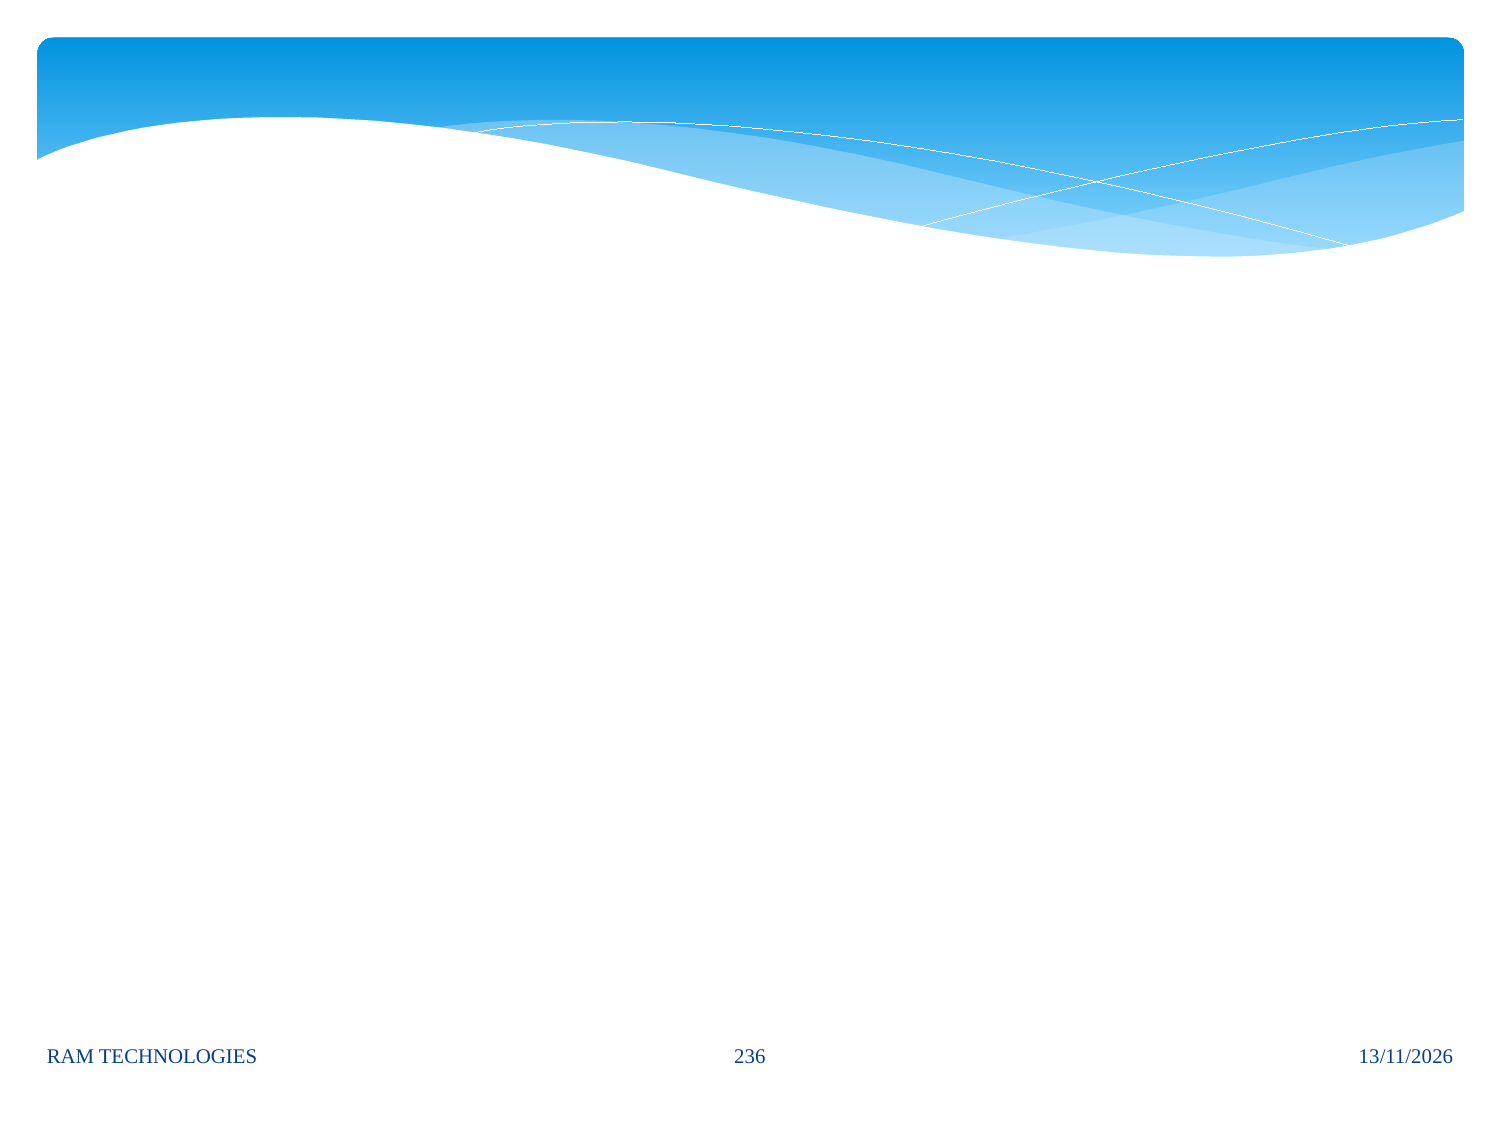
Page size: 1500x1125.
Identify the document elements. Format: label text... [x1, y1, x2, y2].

slide_number 236 [654, 1025, 846, 1086]
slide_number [847, 1025, 1469, 1086]
footer RAM TECHNOLOGIES [31, 1025, 653, 1086]
